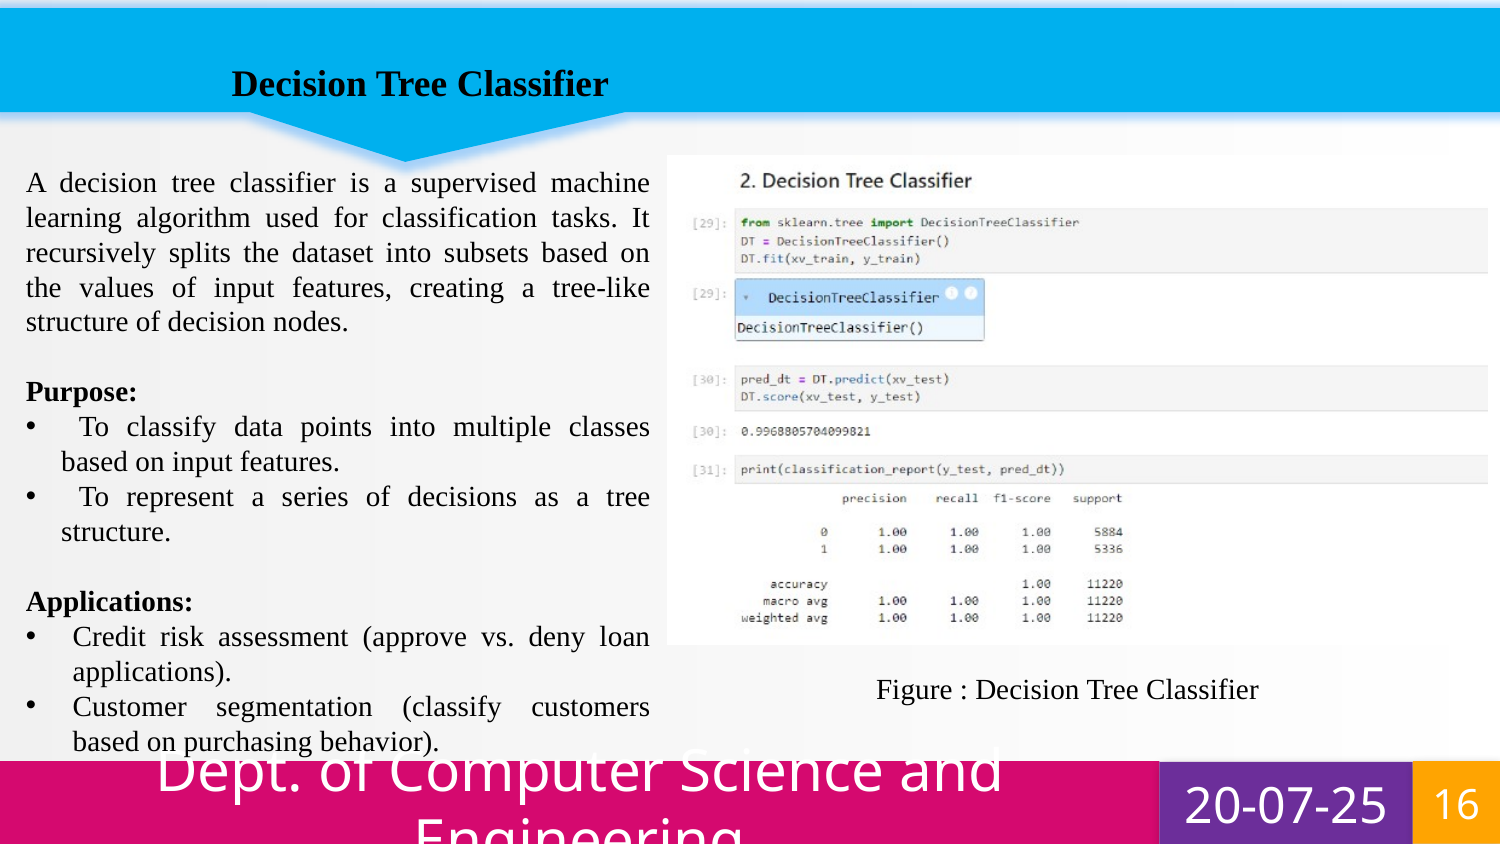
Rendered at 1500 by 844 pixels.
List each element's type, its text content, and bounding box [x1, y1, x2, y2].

text_box 16 [1412, 760, 1500, 844]
text_box 20-07-25 [1158, 761, 1412, 844]
text_box Decision Tree Classifier [109, 51, 732, 112]
text_box [0, 6, 1500, 155]
text_box Dept. of Computer Science and Engineering [0, 760, 1160, 844]
text_box A decision tree classifier is a supervised machine learning algorithm used for classification tasks. It recursively splits the dataset into subsets based on the values of input features, creating a tree-like structure of decision nodes. Purpose: To classify data points into multiple classes based on input features. To represent a series of decisions as a tree structure. Applications: Credit risk assessment (approve vs. deny loan applications). Customer segmentation (classify customers based on purchasing behavior). [11, 155, 666, 765]
text_box Figure : Decision Tree Classifier [671, 645, 1464, 713]
picture [667, 155, 1488, 645]
